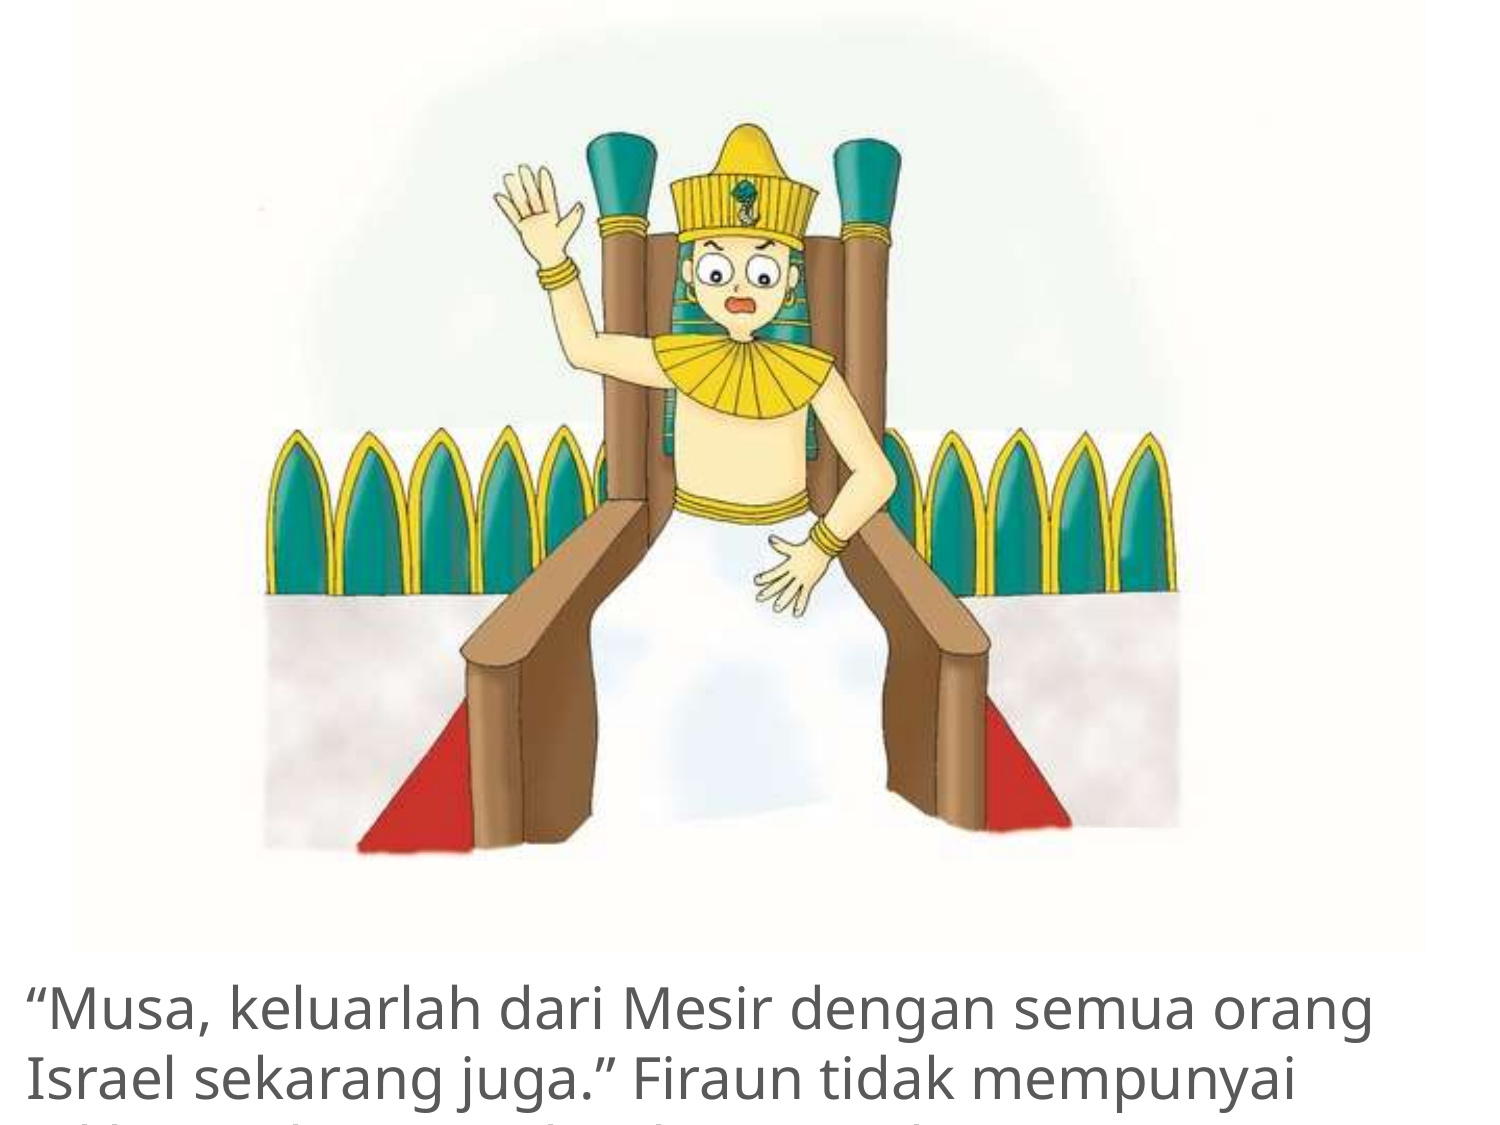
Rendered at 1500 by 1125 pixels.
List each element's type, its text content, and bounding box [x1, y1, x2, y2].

text_box “Musa, keluarlah dari Mesir dengan semua orang Israel sekarang juga.” Firaun tidak mempunyai pilihan selain membiarkan mereka pergi. [11, 964, 1498, 1125]
picture [72, 0, 1427, 953]
